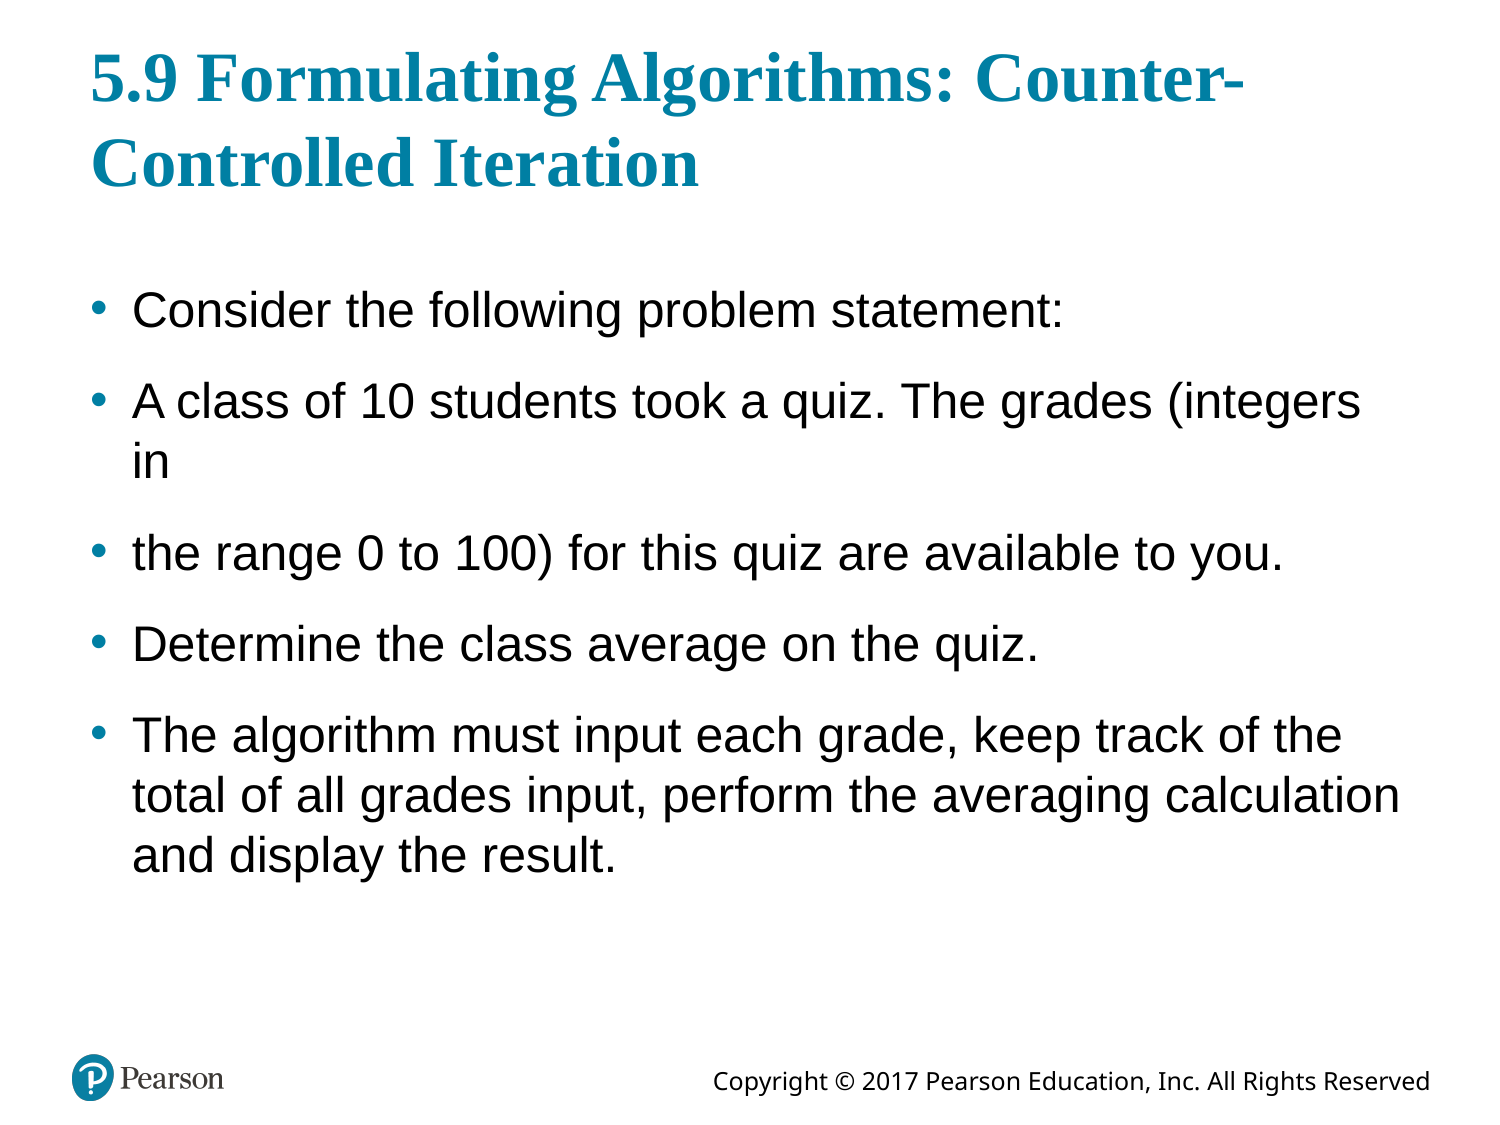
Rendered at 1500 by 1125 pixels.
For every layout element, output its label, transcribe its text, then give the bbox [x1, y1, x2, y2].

picture [72, 1054, 88, 1070]
picture [80, 1063, 106, 1088]
title 5.9 Formulating Algorithms: Counter-Controlled Iteration [75, 35, 1425, 216]
list Consider the following problem statement: A class of 10 students took a quiz. The grades (integers in the range 0 to 100) for this quiz are available to you. Determine the class average on the quiz. The algorithm must input each grade, keep track of the total of all grades input, perform the averaging calculation and display the result. [75, 262, 1425, 1005]
picture [72, 1087, 83, 1101]
picture [98, 1054, 224, 1101]
